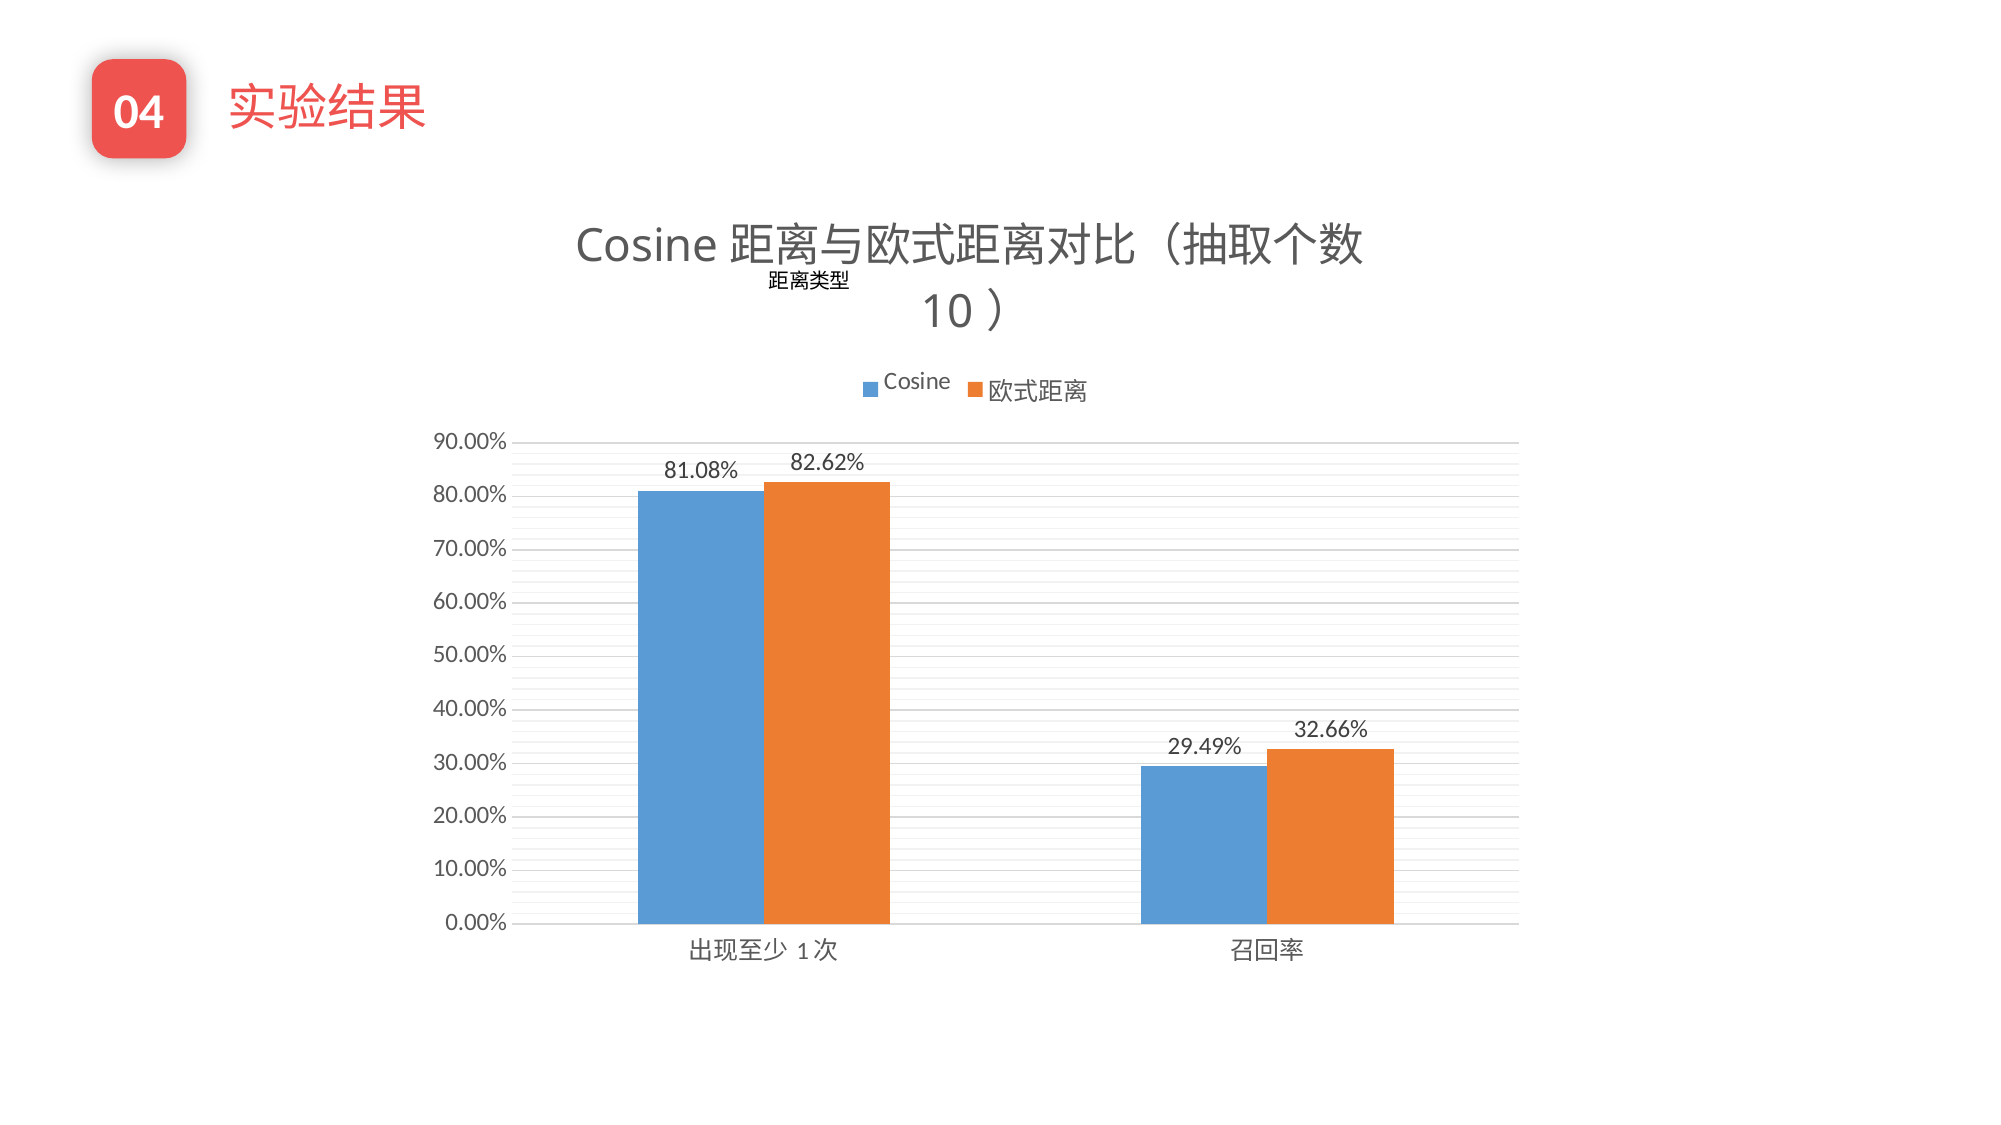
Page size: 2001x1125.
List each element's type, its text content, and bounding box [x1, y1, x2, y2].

text_box 实验结果 [212, 52, 754, 159]
text_box 04 [90, 58, 188, 160]
chart [410, 170, 1542, 984]
